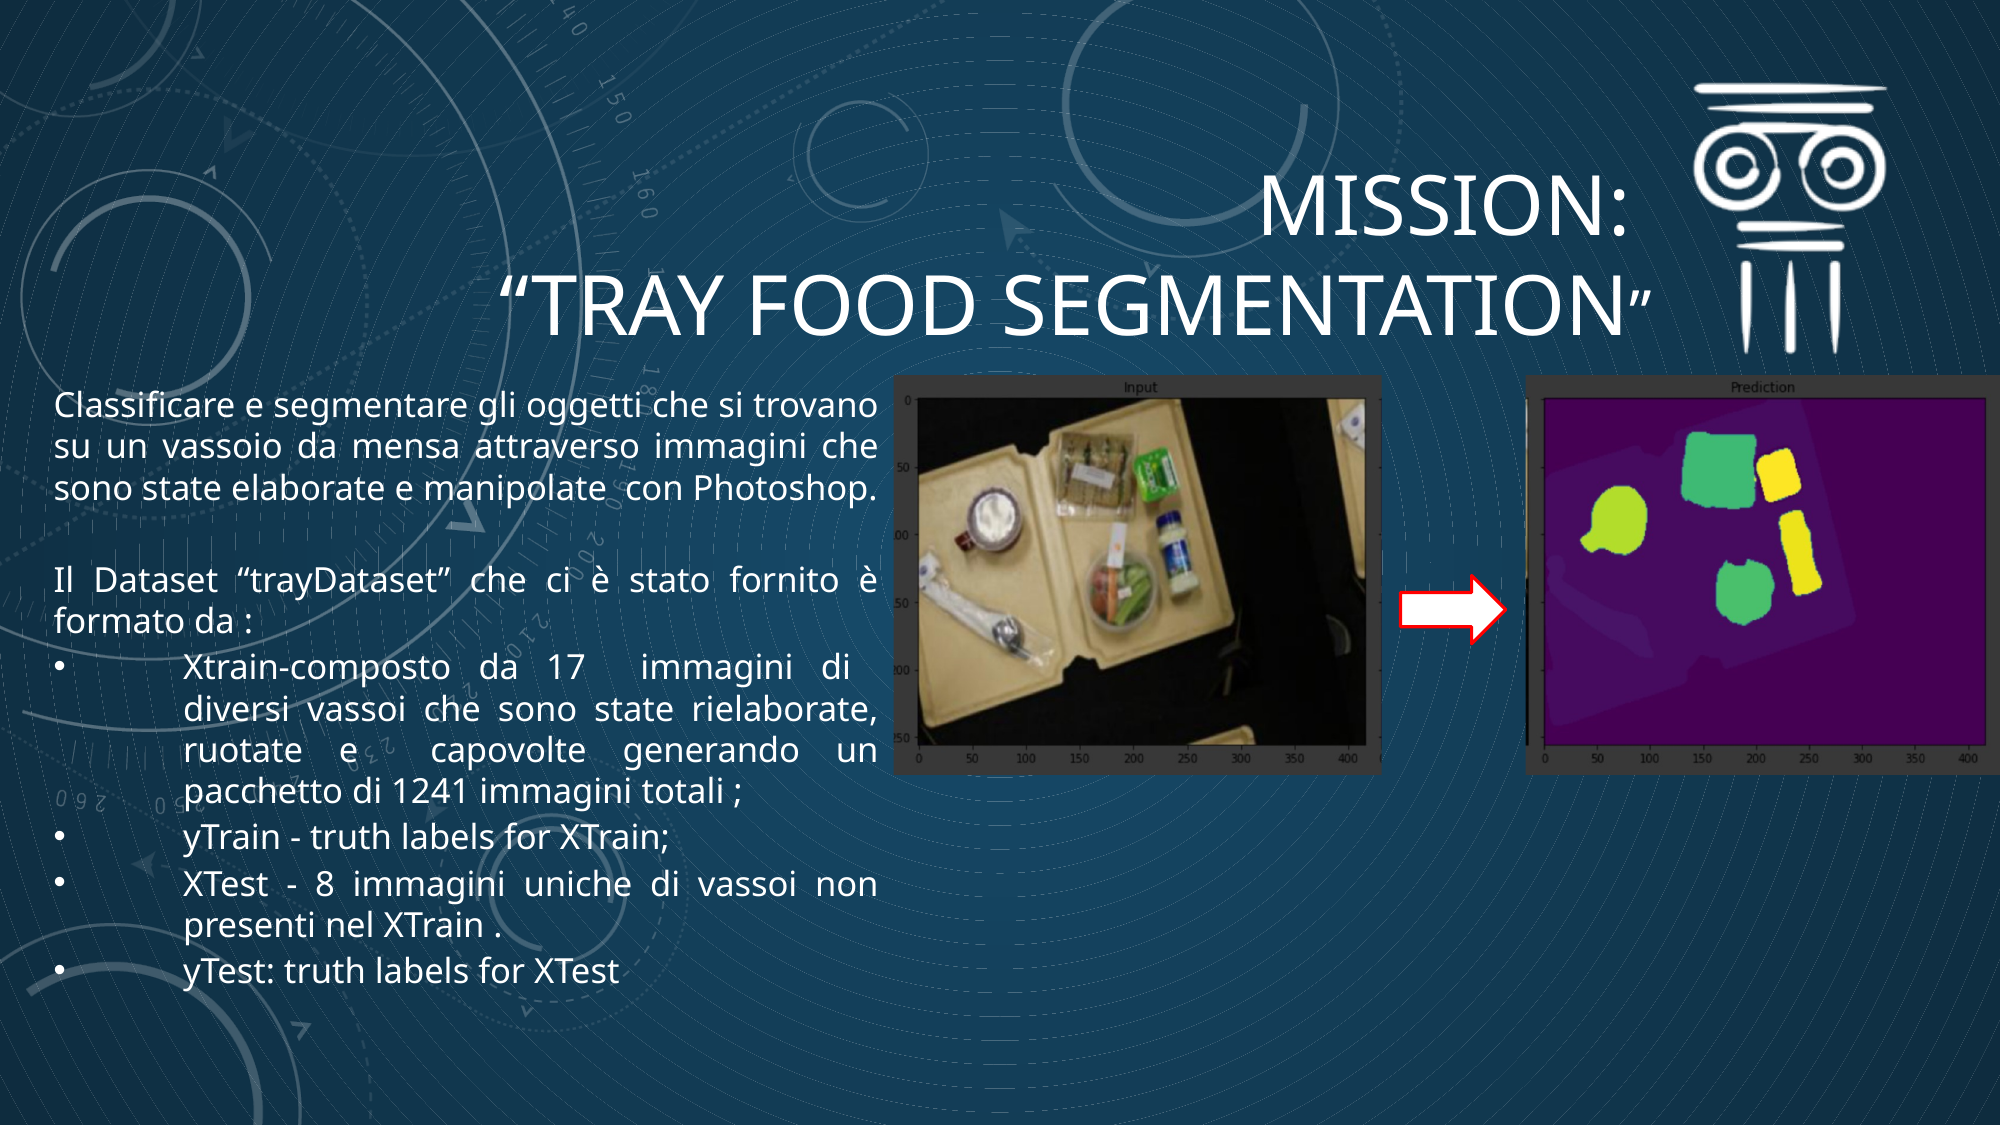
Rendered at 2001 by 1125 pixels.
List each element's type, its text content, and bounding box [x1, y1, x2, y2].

subtitle Classificare e segmentare gli oggetti che si trovano su un vassoio da mensa attraverso immagini che sono state elaborate e manipolate con Photoshop. Il Dataset “trayDataset” che ci è stato fornito è formato da : Xtrain-composto da 17 immagini di diversi vassoi che sono state rielaborate, ruotate e capovolte generando un pacchetto di 1241 immagini totali ; yTrain - truth labels for XTrain; XTest - 8 immagini uniche di vassoi non presenti nel XTrain . yTest: truth labels for XTest [38, 375, 894, 1040]
title Mission: “Tray Food segmentation” [43, 73, 1628, 360]
picture [0, 0, 2000, 1125]
text_box [1398, 574, 1507, 646]
